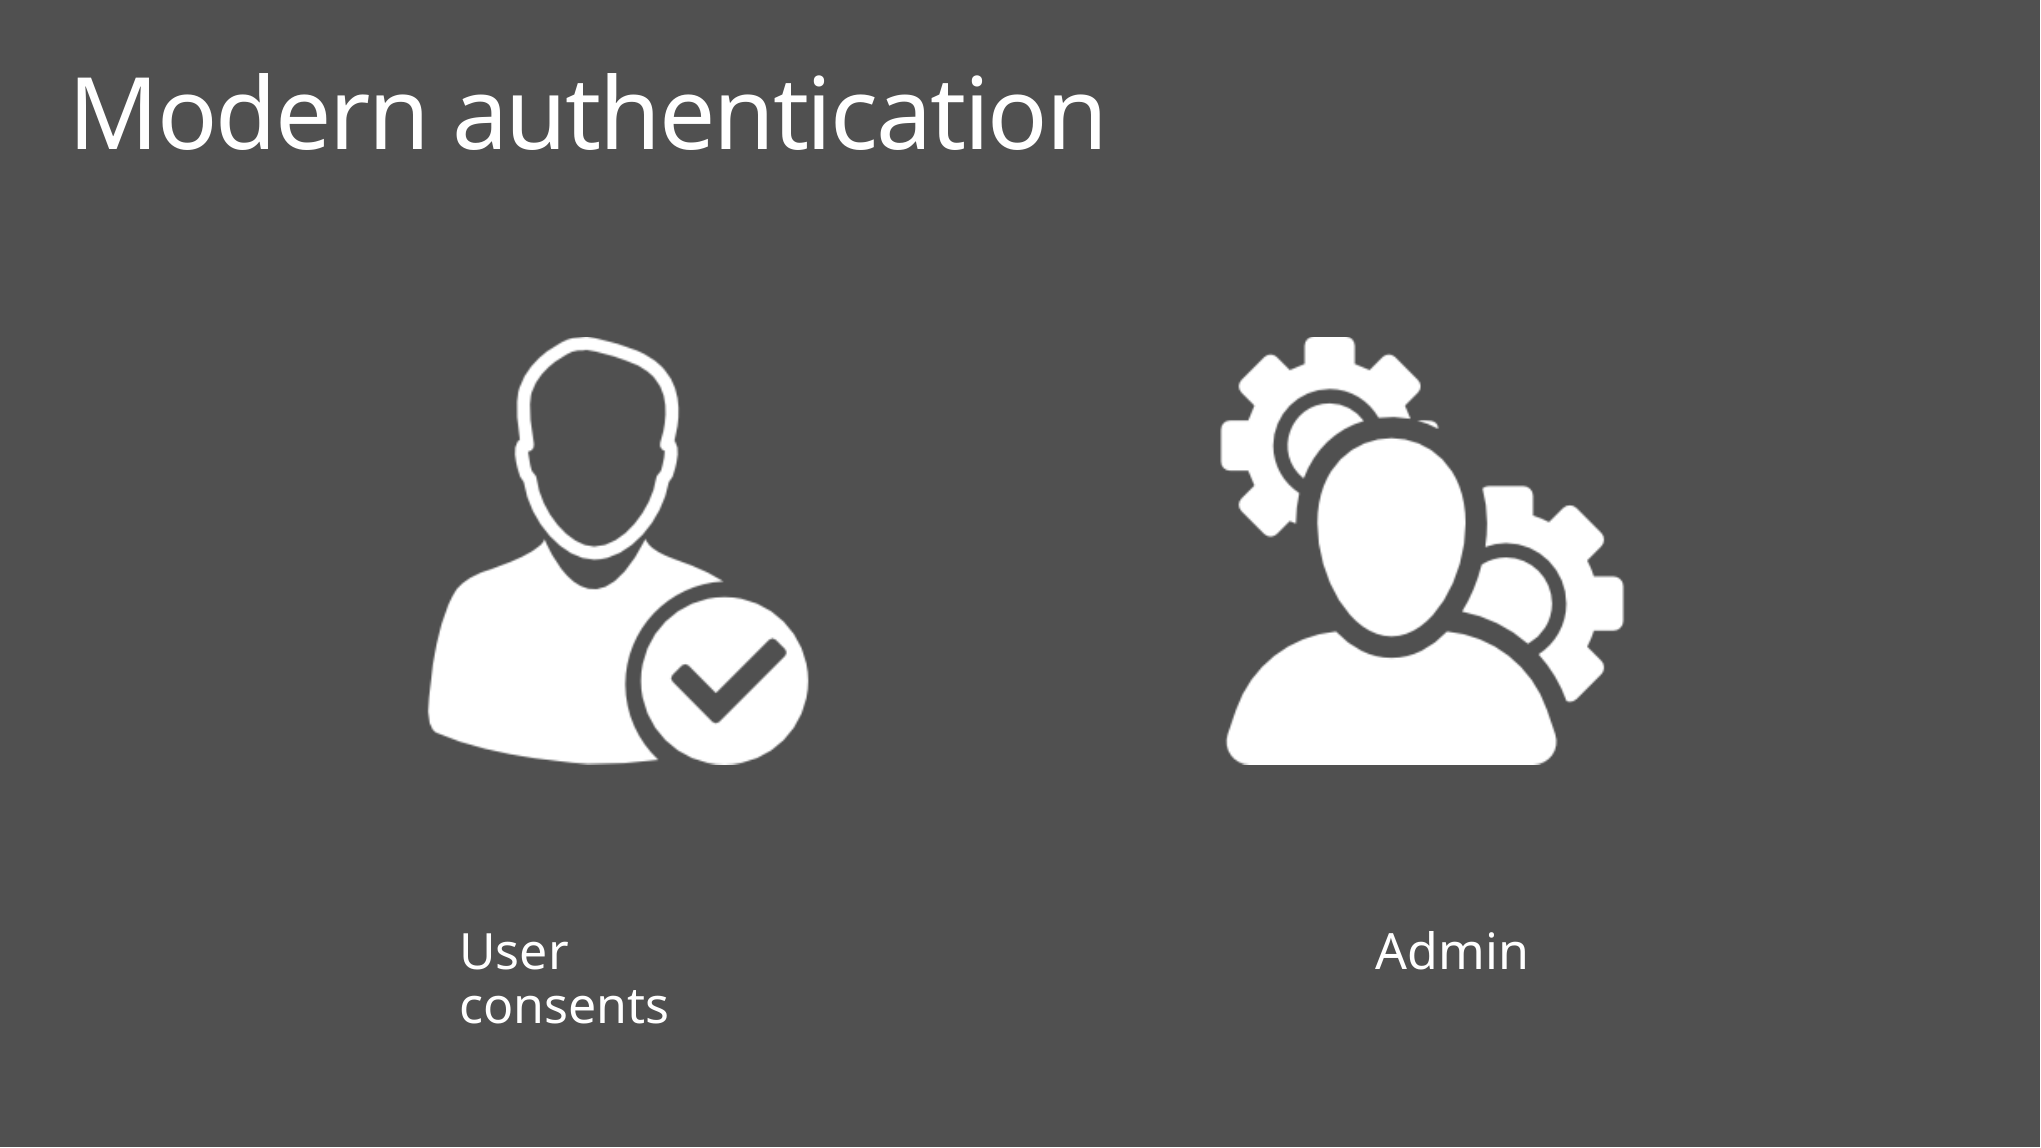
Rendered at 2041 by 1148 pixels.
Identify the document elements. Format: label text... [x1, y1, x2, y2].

picture [1208, 337, 1636, 765]
title Modern authentication [45, 48, 1996, 199]
text_box User consents [429, 902, 820, 1059]
picture [404, 337, 832, 765]
text_box Admin [1345, 902, 1576, 1005]
